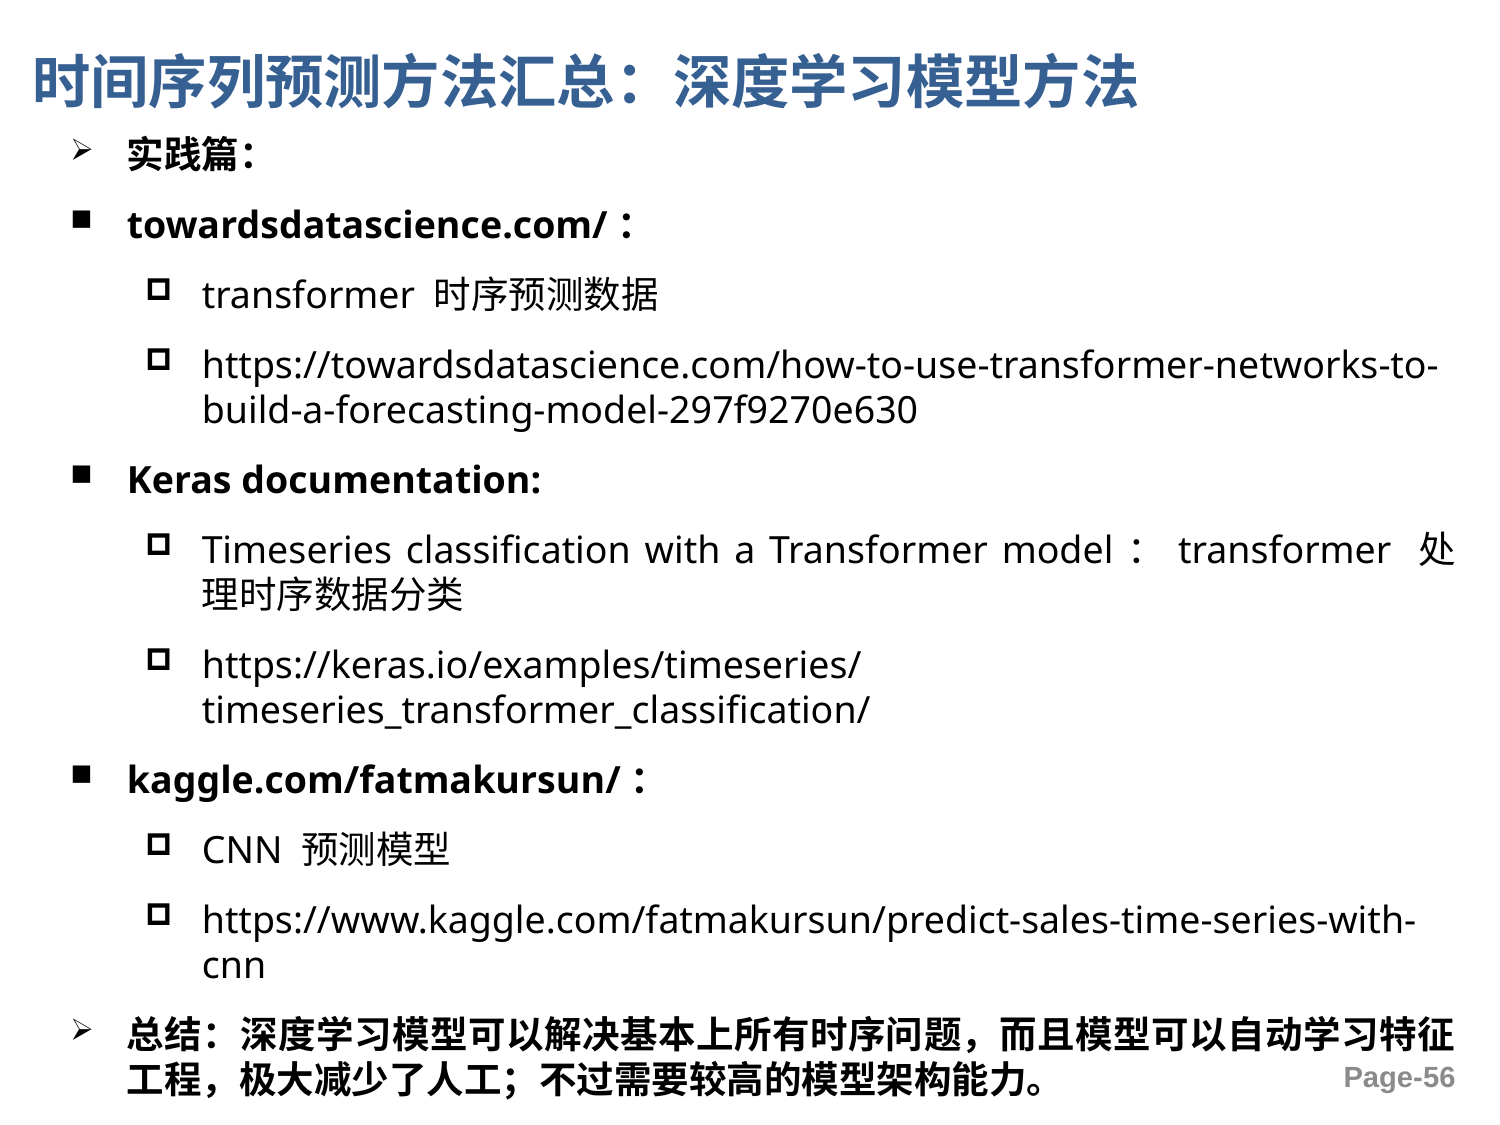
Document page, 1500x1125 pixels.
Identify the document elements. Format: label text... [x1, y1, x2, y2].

text_box 实践篇： towardsdatascience.com/： transformer 时序预测数据 https://towardsdatascience.com/how-to-use-transformer-networks-to-build-a-forecasting-model-297f9270e630 Keras documentation: Timeseries classification with a Transformer model：transformer 处理时序数据分类 https://keras.io/examples/timeseries/timeseries_transformer_classification/ kaggle.com/fatmakursun/： CNN 预测模型 https://www.kaggle.com/fatmakursun/predict-sales-time-series-with-cnn 总结：深度学习模型可以解决基本上所有时序问题，而且模型可以自动学习特征工程，极大减少了人工；不过需要较高的模型架构能力。 [55, 123, 1471, 1108]
title 时间序列预测方法汇总：深度学习模型方法 [17, 0, 1500, 124]
